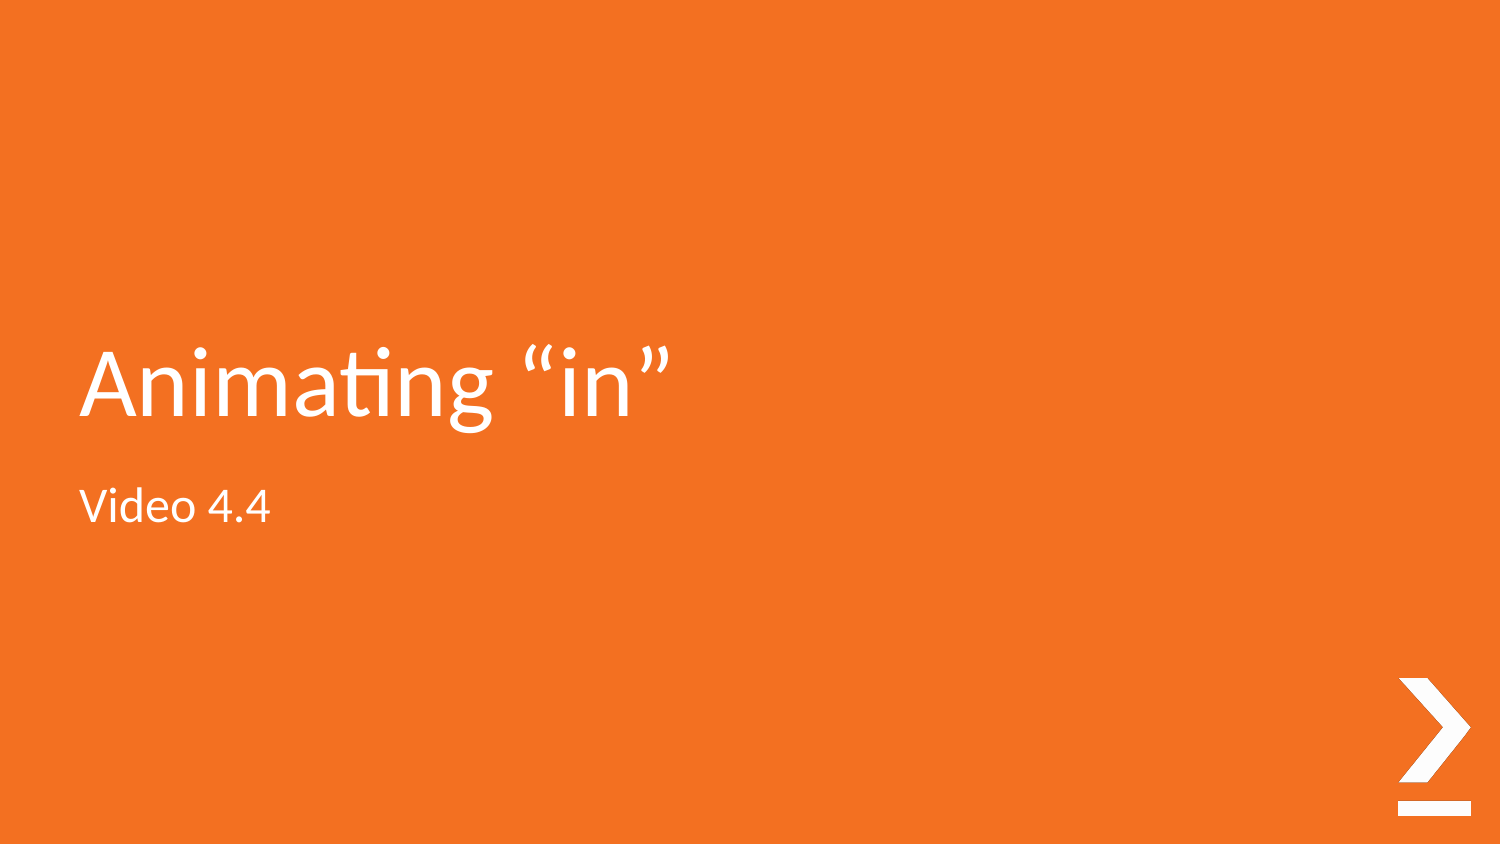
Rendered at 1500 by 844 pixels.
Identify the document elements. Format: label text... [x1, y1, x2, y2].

title Animating “in” [64, 298, 1413, 452]
subtitle Video 4.4 [64, 457, 1413, 529]
picture [1398, 678, 1471, 816]
